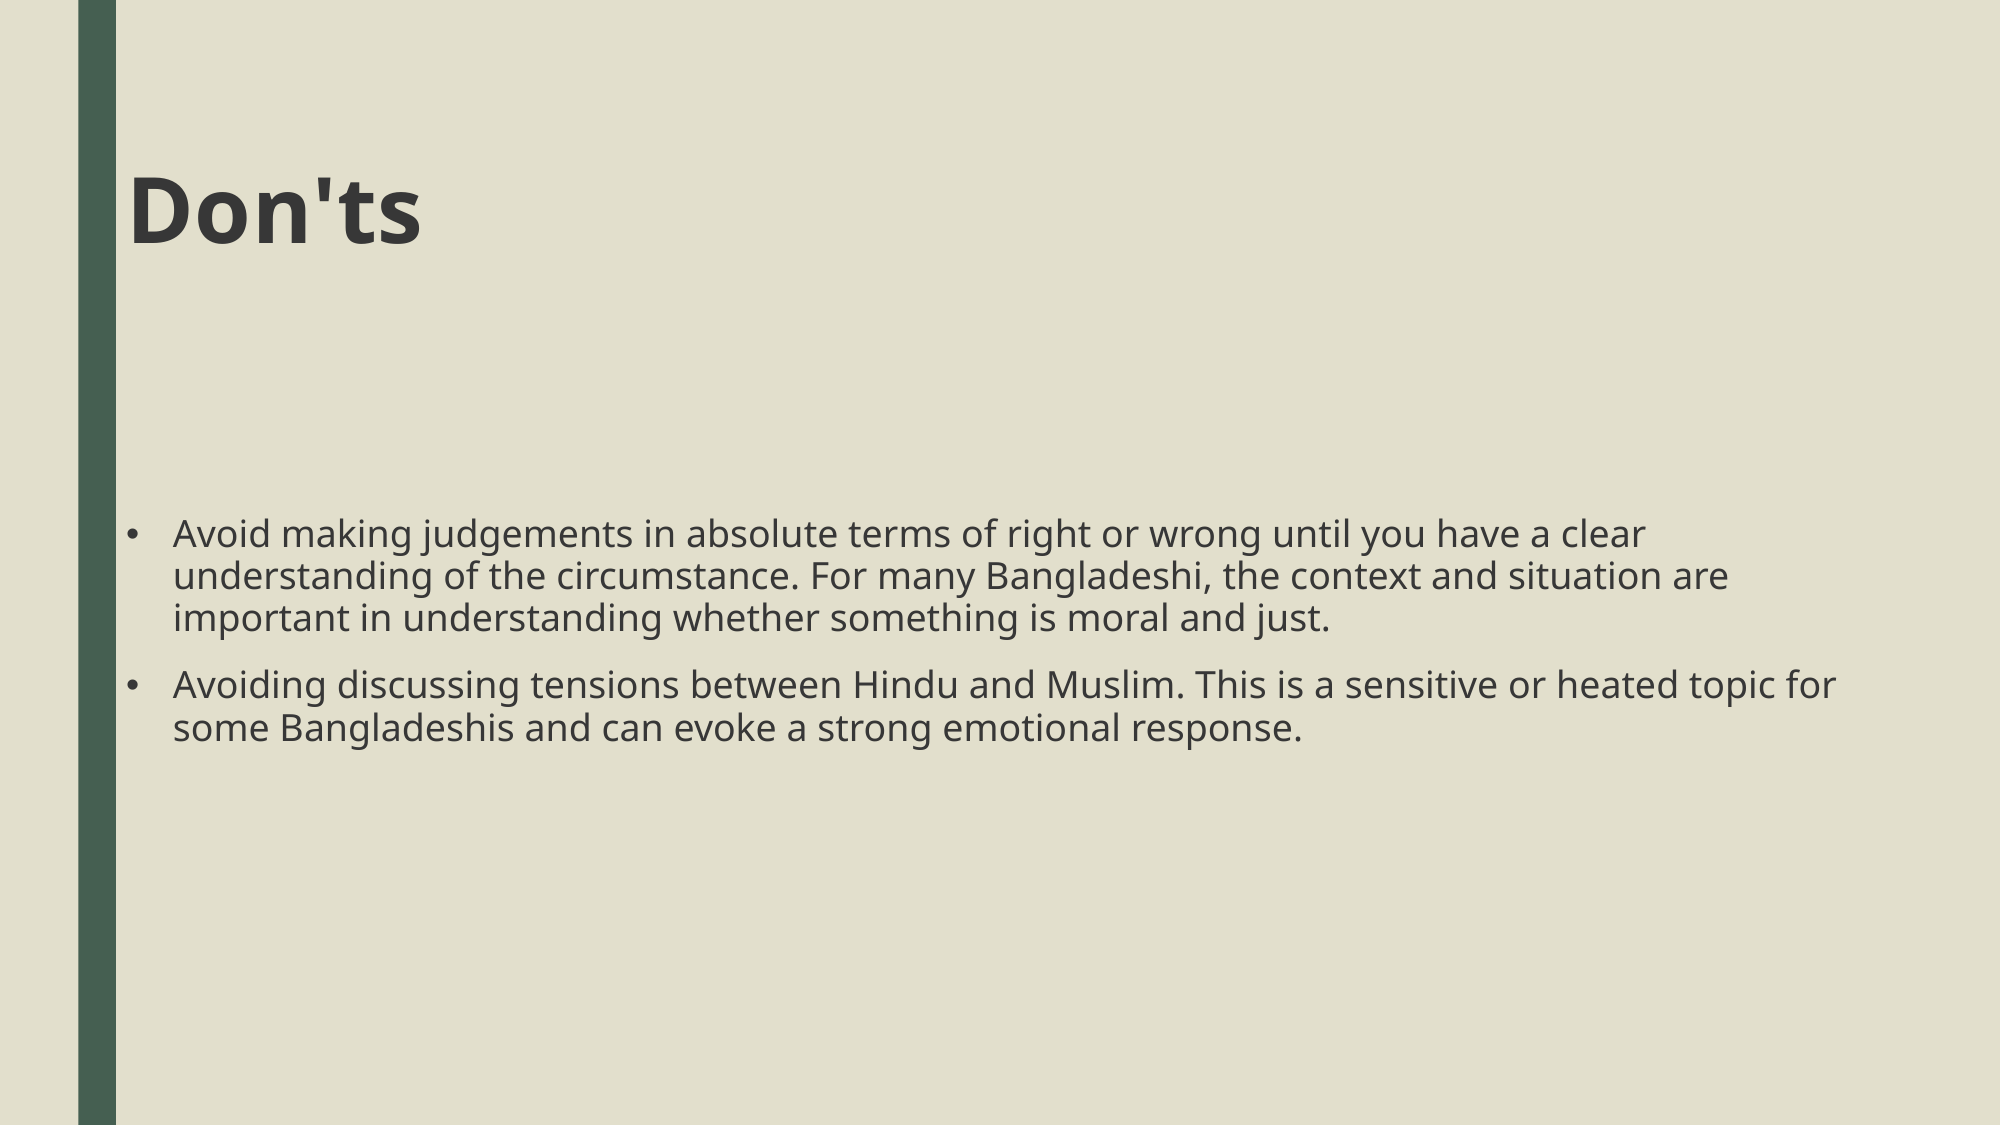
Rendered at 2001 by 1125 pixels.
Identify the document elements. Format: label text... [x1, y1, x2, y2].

list Avoid making judgements in absolute terms of right or wrong until you have a clear understanding of the circumstance. For many Bangladeshi, the context and situation are important in understanding whether something is moral and just. Avoiding discussing tensions between Hindu and Muslim. This is a sensitive or heated topic for some Bangladeshis and can evoke a strong emotional response. [111, 406, 1903, 992]
title Don'ts [111, 99, 1522, 329]
